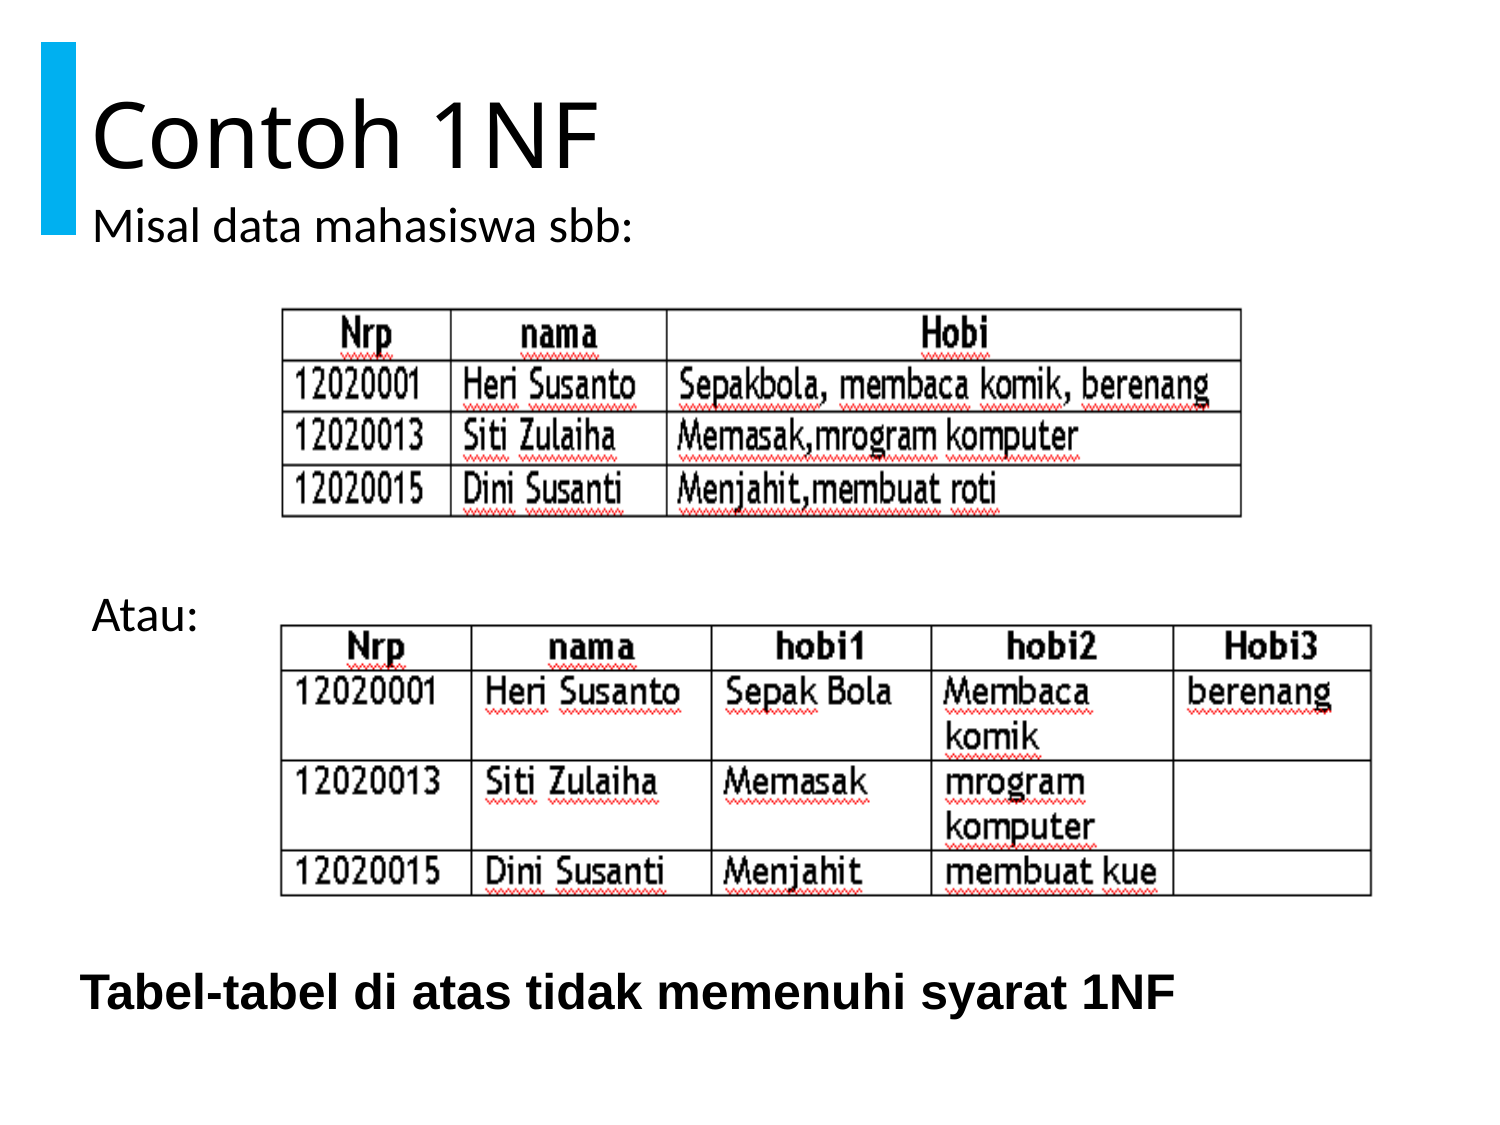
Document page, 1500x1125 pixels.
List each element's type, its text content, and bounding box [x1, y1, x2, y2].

text_box Tabel-tabel di atas tidak memenuhi syarat 1NF [64, 952, 1211, 1028]
title Contoh 1NF [75, 45, 1425, 233]
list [277, 302, 1247, 525]
list Misal data mahasiswa sbb: [76, 191, 776, 279]
text_box Atau: [76, 574, 254, 649]
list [277, 621, 1376, 901]
